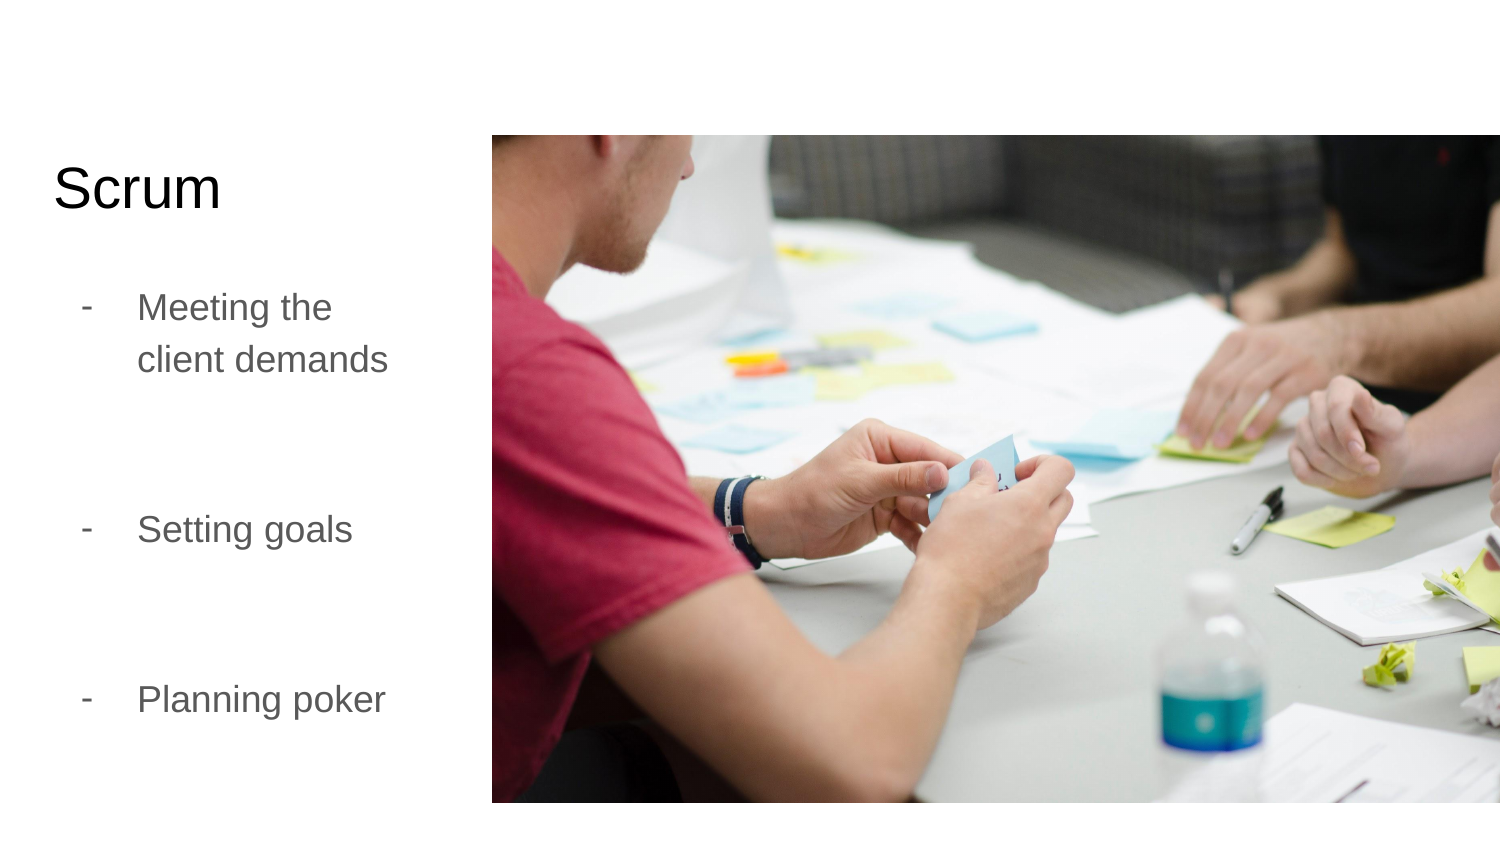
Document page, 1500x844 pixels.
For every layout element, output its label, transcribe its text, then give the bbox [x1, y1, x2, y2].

picture [492, 135, 1500, 804]
title Scrum [38, 135, 474, 248]
list Meeting the client demands Setting goals Planning poker [47, 261, 431, 803]
